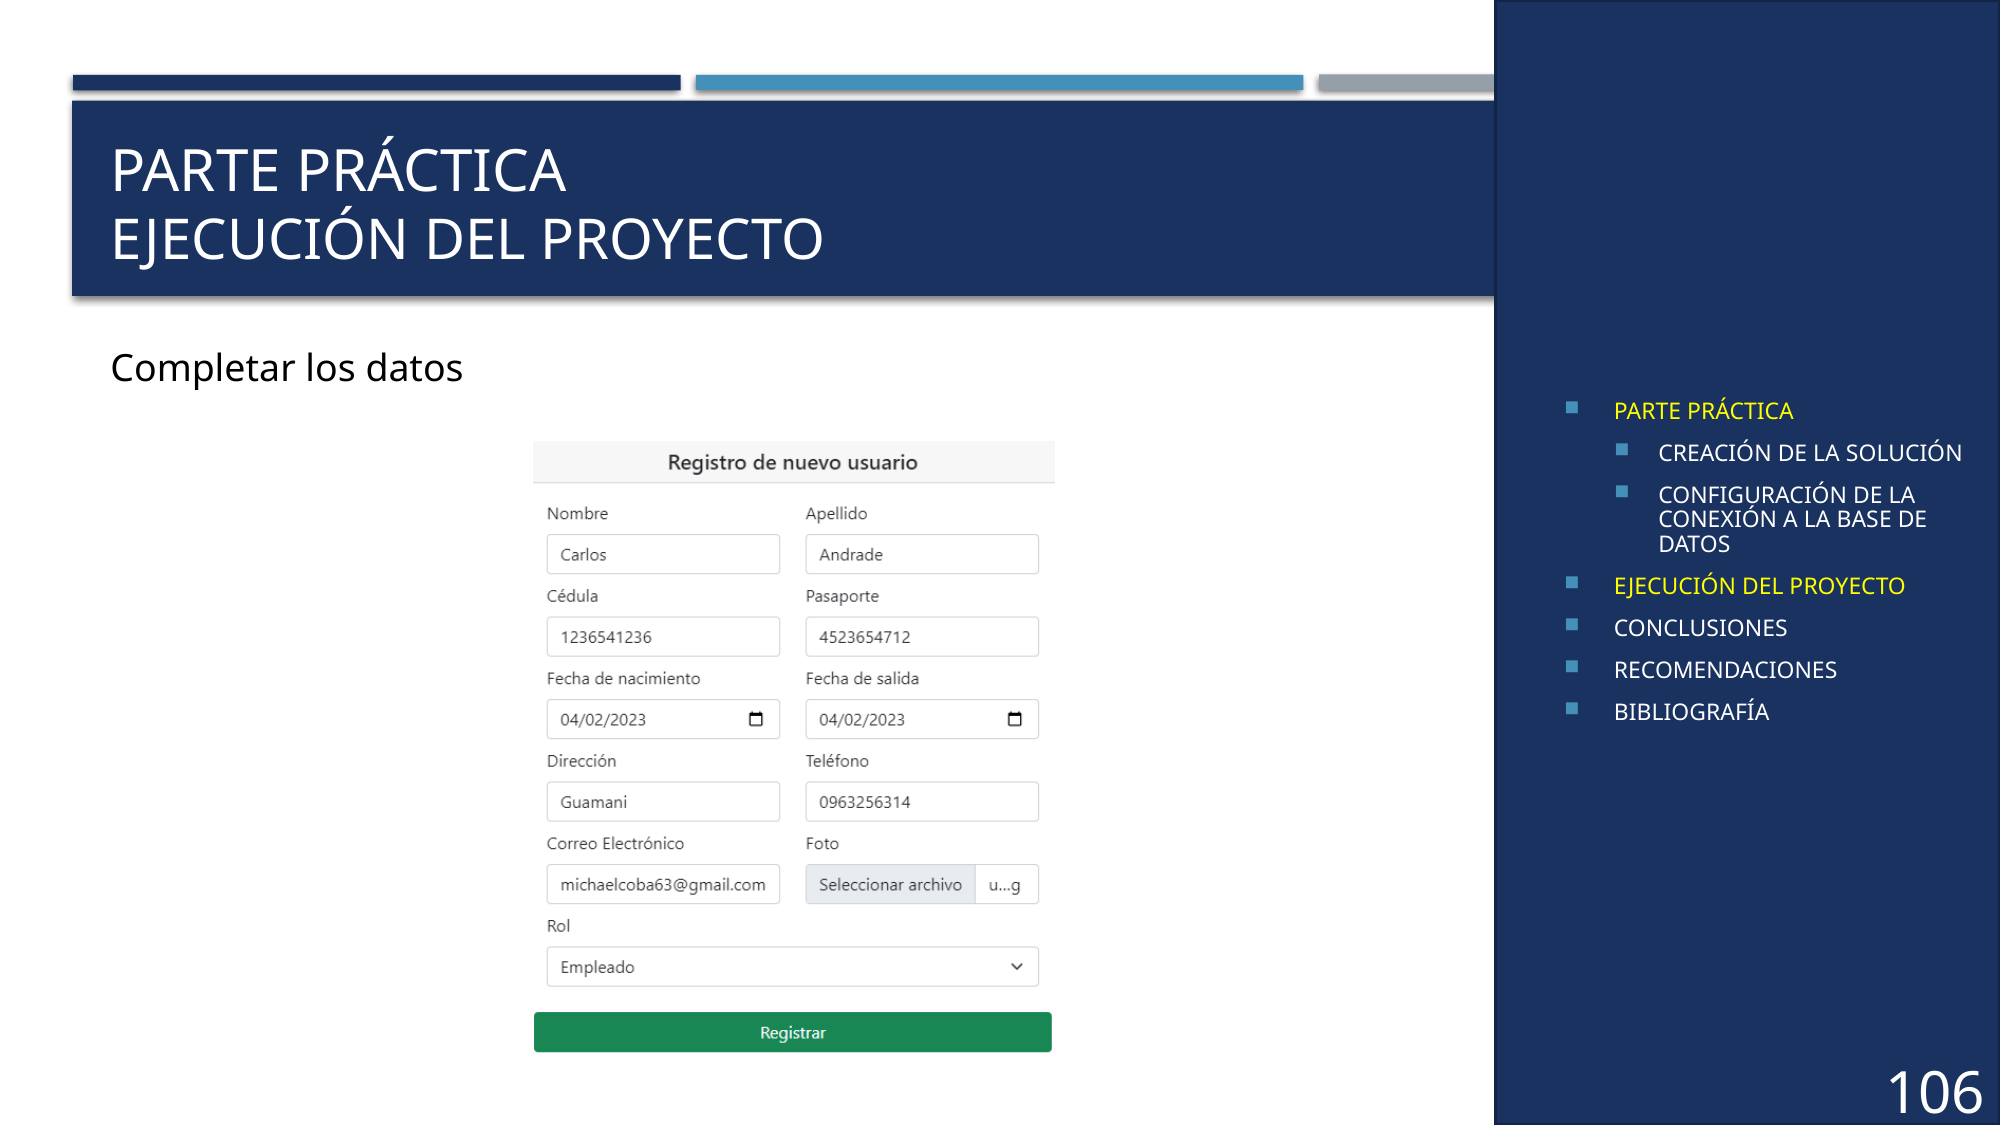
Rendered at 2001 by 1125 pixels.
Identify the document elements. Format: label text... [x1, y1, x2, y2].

title Parte práctica EJECUCIÓN DEL PROYECTO [95, 112, 1494, 279]
picture [532, 440, 1055, 1066]
text_box PARTE PRÁCTICA CREACIÓN DE LA SOLUCIÓN CONFIGURACIÓN DE LA CONEXIÓN A LA BASE DE DATOS EJECUCIÓN DEL PROYECTO CONCLUSIONES RECOMENDACIONES BIBLIOGRAFÍA [1494, 0, 2000, 1125]
slide_number 106 [1827, 1065, 2000, 1125]
list Completar los datos [95, 305, 1475, 421]
